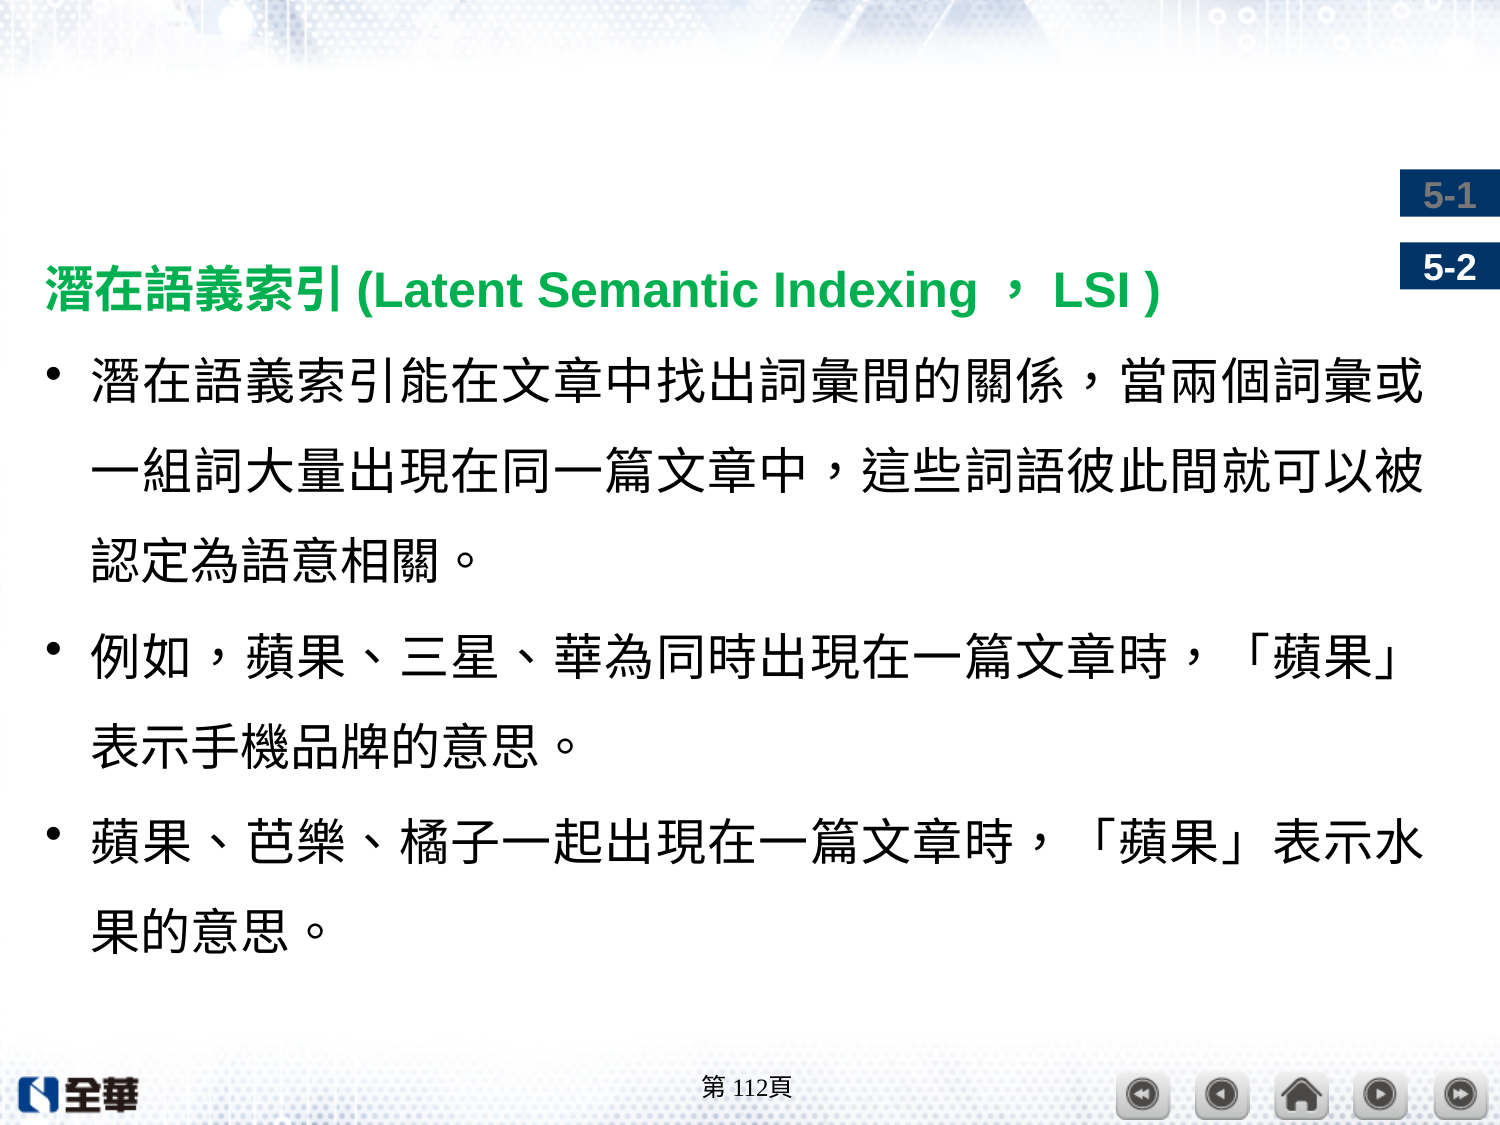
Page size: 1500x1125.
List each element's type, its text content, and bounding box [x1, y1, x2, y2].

list 潛在語義索引(Latent Semantic Indexing，LSI ) 潛在語義索引能在文章中找出詞彙間的關係，當兩個詞彙或一組詞大量出現在同一篇文章中，這些詞語彼此間就可以被認定為語意相關。 例如，蘋果、三星、華為同時出現在一篇文章時，「蘋果」表示手機品牌的意思。 蘋果、芭樂、橘子一起出現在一篇文章時，「蘋果」表示水果的意思。 [29, 219, 1441, 1048]
picture [0, 0, 1500, 1125]
